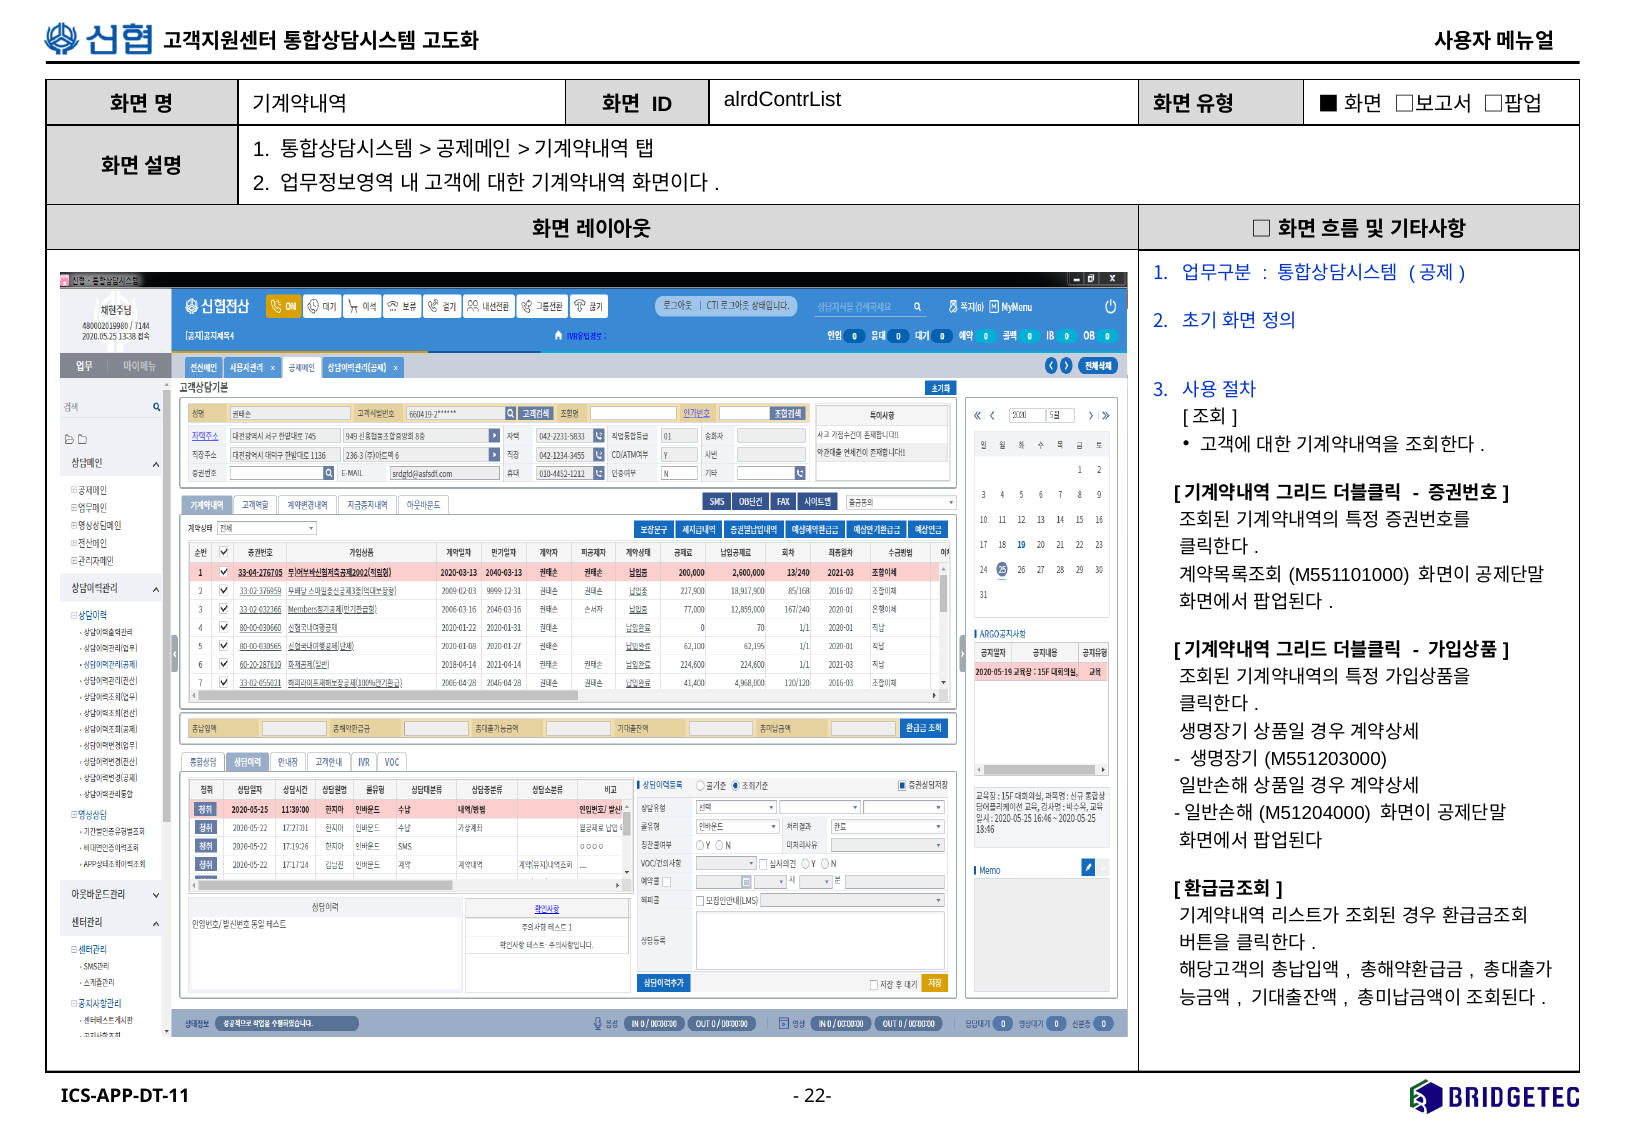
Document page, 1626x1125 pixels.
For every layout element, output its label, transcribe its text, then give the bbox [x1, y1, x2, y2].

table_cell 1. 통합상담시스템>공제메인>기계약내역 탭 2. 업무정보영역 내 고객에 대한 기계약내역 화면이다. [239, 126, 1579, 204]
table_header 기계약내역 [239, 80, 565, 124]
picture [42, 20, 154, 58]
table_header 화면 유형 [1139, 80, 1303, 124]
table_header 화면 명 [47, 80, 237, 124]
table_cell [47, 250, 1138, 1072]
table_header ■화면 □보고서 □팝업 [1304, 80, 1579, 124]
table_header 화면 ID [566, 80, 708, 124]
picture [60, 272, 1128, 1037]
table_cell 업무구분 : 통합상담시스템 (공제) 초기 화면 정의 사용 절차 [조회] 고객에 대한 기계약내역을 조회한다. [기계약내역 그리드 더블클릭 - 증권번호] 조회된 기계약내역의 특정 증권번호를 클릭한다. 계약목록조회(M551101000) 화면이 공제단말 화면에서 팝업된다. [기계약내역 그리드 더블클릭 - 가입상품] 조회된 기계약내역의 특정 가입상품을 클릭한다. 생명장기 상품일 경우 계약상세 - 생명장기(M551203000) 일반손해 상품일 경우 계약상세 -일반손해(M51204000) 화면이 공제단말 화면에서 팝업된다 [환급금조회] 기계약내역 리스트가 조회된 경우 환급금조회 버튼을 클릭한다. 해당고객의 총납입액, 총해약환급금, 총대출가 능금액, 기대출잔액, 총미납금액이 조회된다. [1139, 251, 1579, 1072]
table_header alrdContrList [710, 80, 1138, 124]
picture [1410, 1079, 1579, 1114]
table_cell □화면 흐름 및 기타사항 [1139, 205, 1579, 249]
table_cell 화면 설명 [47, 126, 237, 204]
table_cell 화면 레이아웃 [47, 205, 1138, 249]
